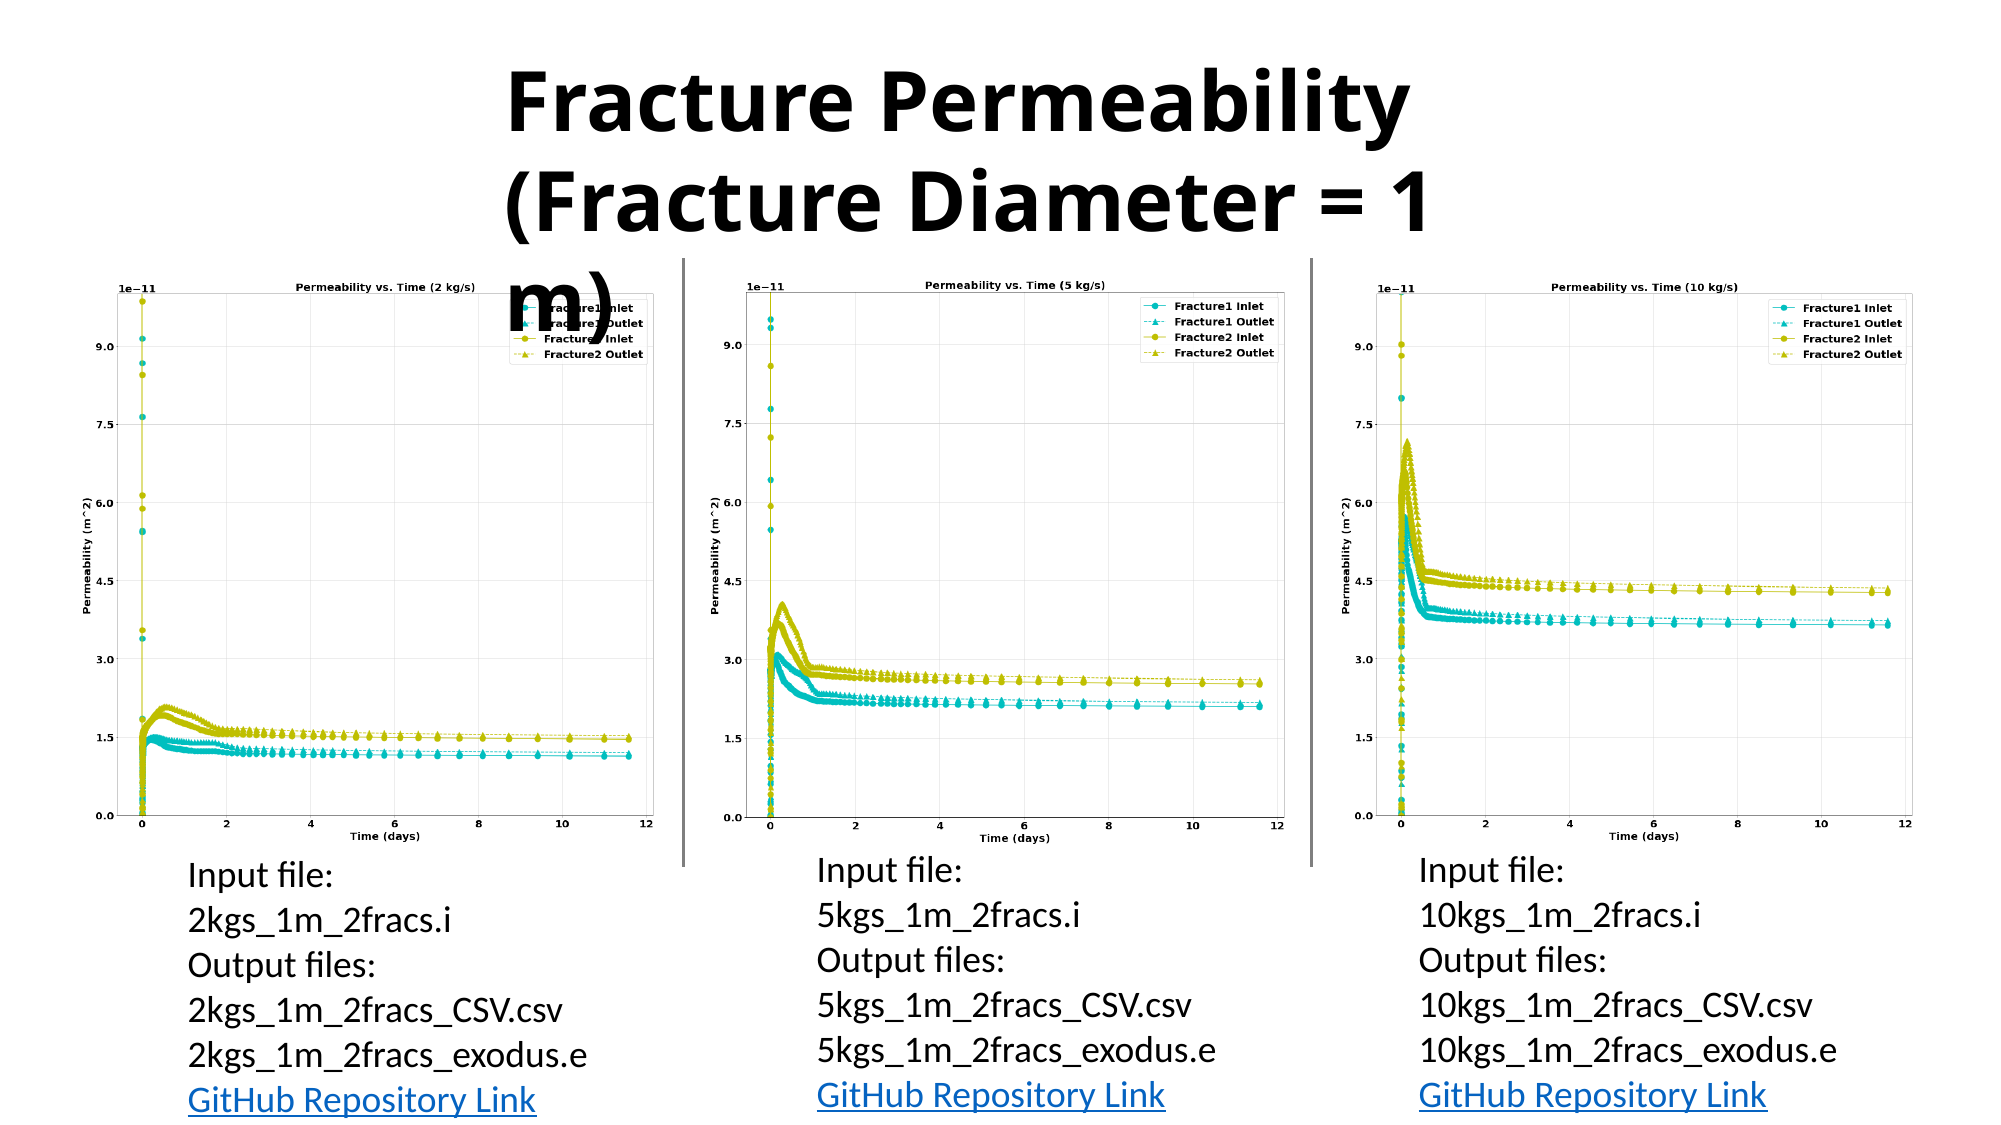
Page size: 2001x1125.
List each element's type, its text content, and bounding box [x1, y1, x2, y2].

picture [707, 277, 1288, 847]
picture [79, 279, 657, 845]
text_box Input file: 10kgs_1m_2fracs.i Output files: 10kgs_1m_2fracs_CSV.csv 10kgs_1m_2fracs_exodus.e GitHub Repository Link [1403, 845, 1889, 1122]
text_box Input file: 5kgs_1m_2fracs.i Output files: 5kgs_1m_2fracs_CSV.csv 5kgs_1m_2fracs_exodus.e GitHub Repository Link [801, 847, 1261, 1122]
text_box Fracture Permeability (Fracture Diameter = 1 m) [490, 41, 1510, 356]
picture [1338, 279, 1916, 845]
text_box Input file: 2kgs_1m_2fracs.i Output files: 2kgs_1m_2fracs_CSV.csv 2kgs_1m_2fracs_exodus.e GitHub Repository Link [173, 845, 632, 1125]
